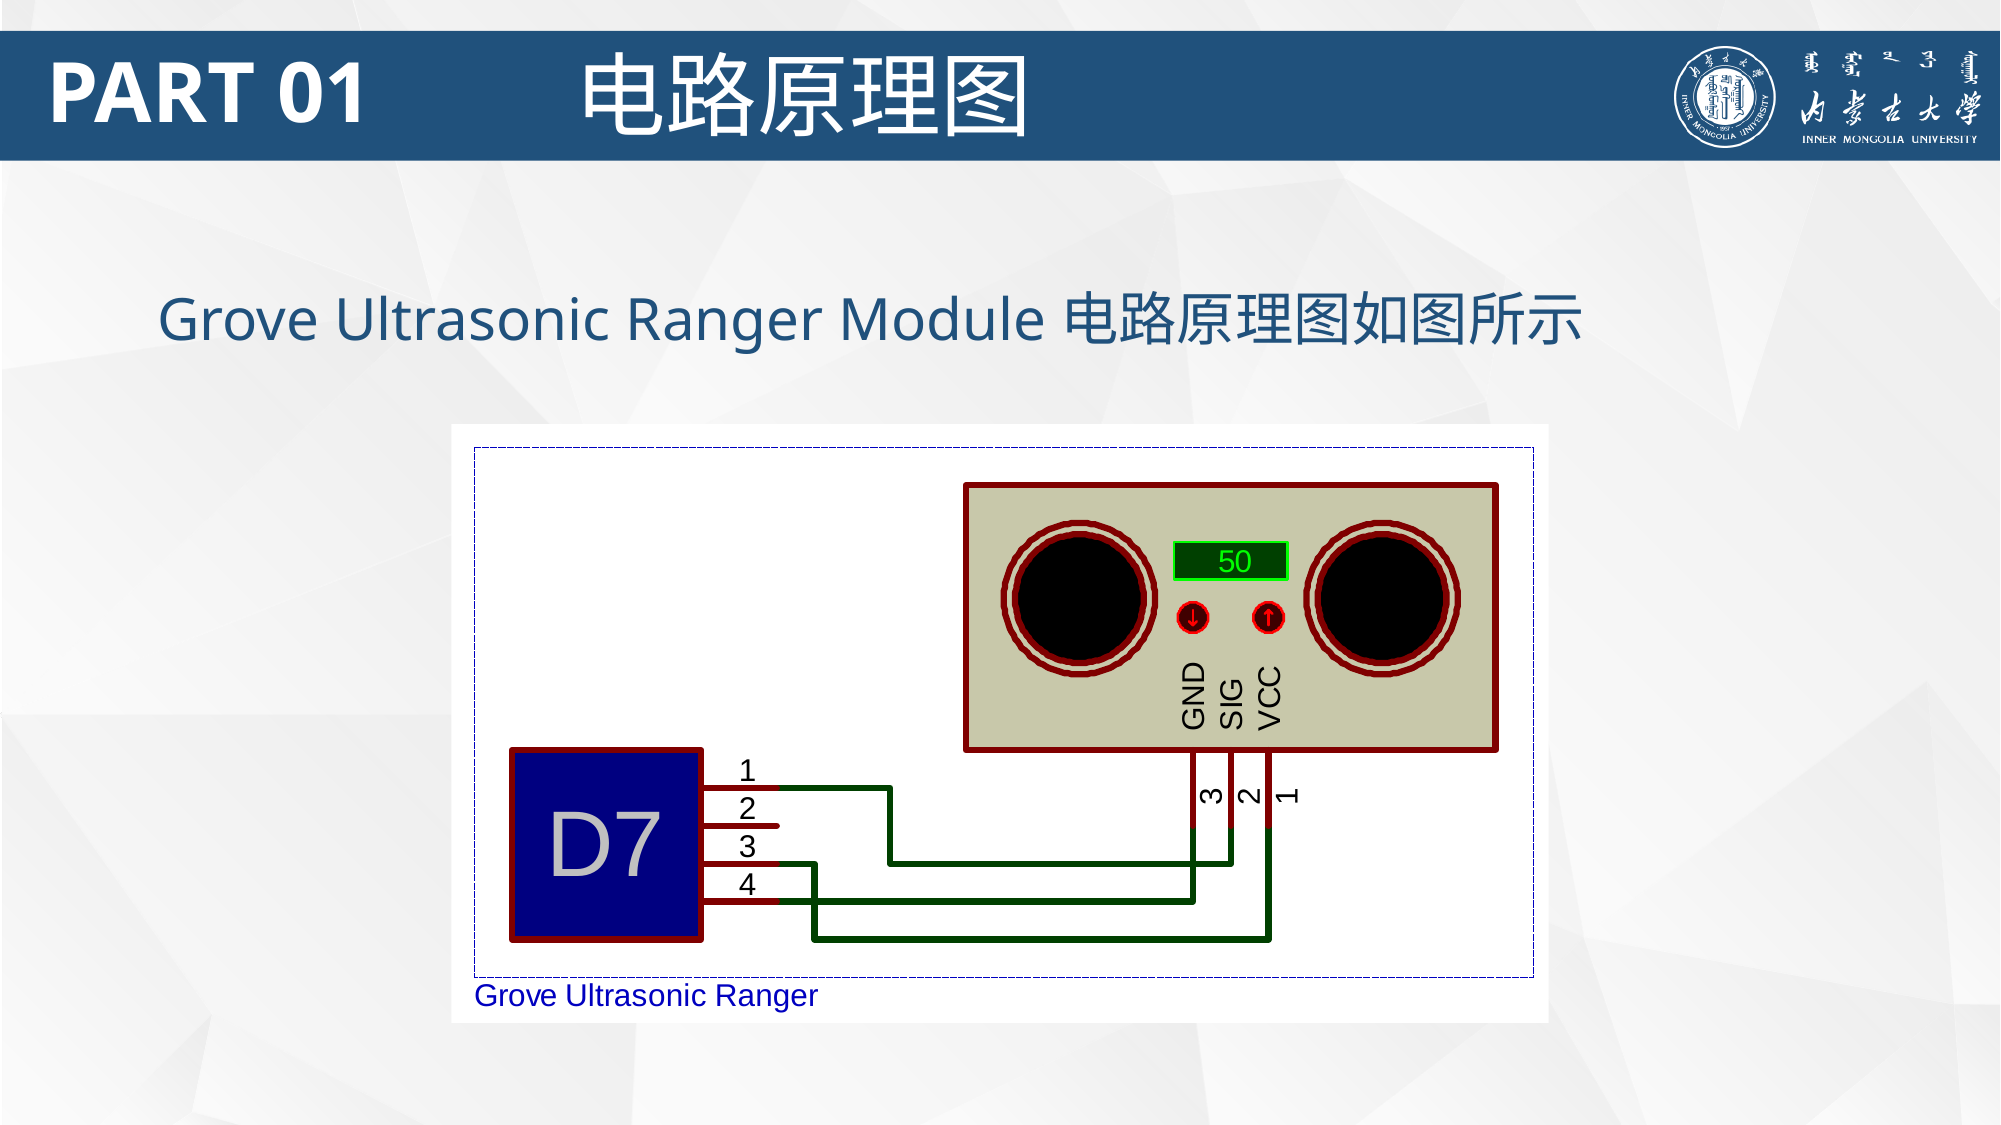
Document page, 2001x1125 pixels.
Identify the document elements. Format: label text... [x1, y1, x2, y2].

list 电路原理图 [559, 42, 1212, 158]
list PART 01 [32, 42, 481, 148]
picture [0, 0, 2001, 1125]
picture [1673, 46, 1986, 150]
text_box Grove Ultrasonic Ranger Module电路原理图如图所示 [25, 240, 1886, 360]
